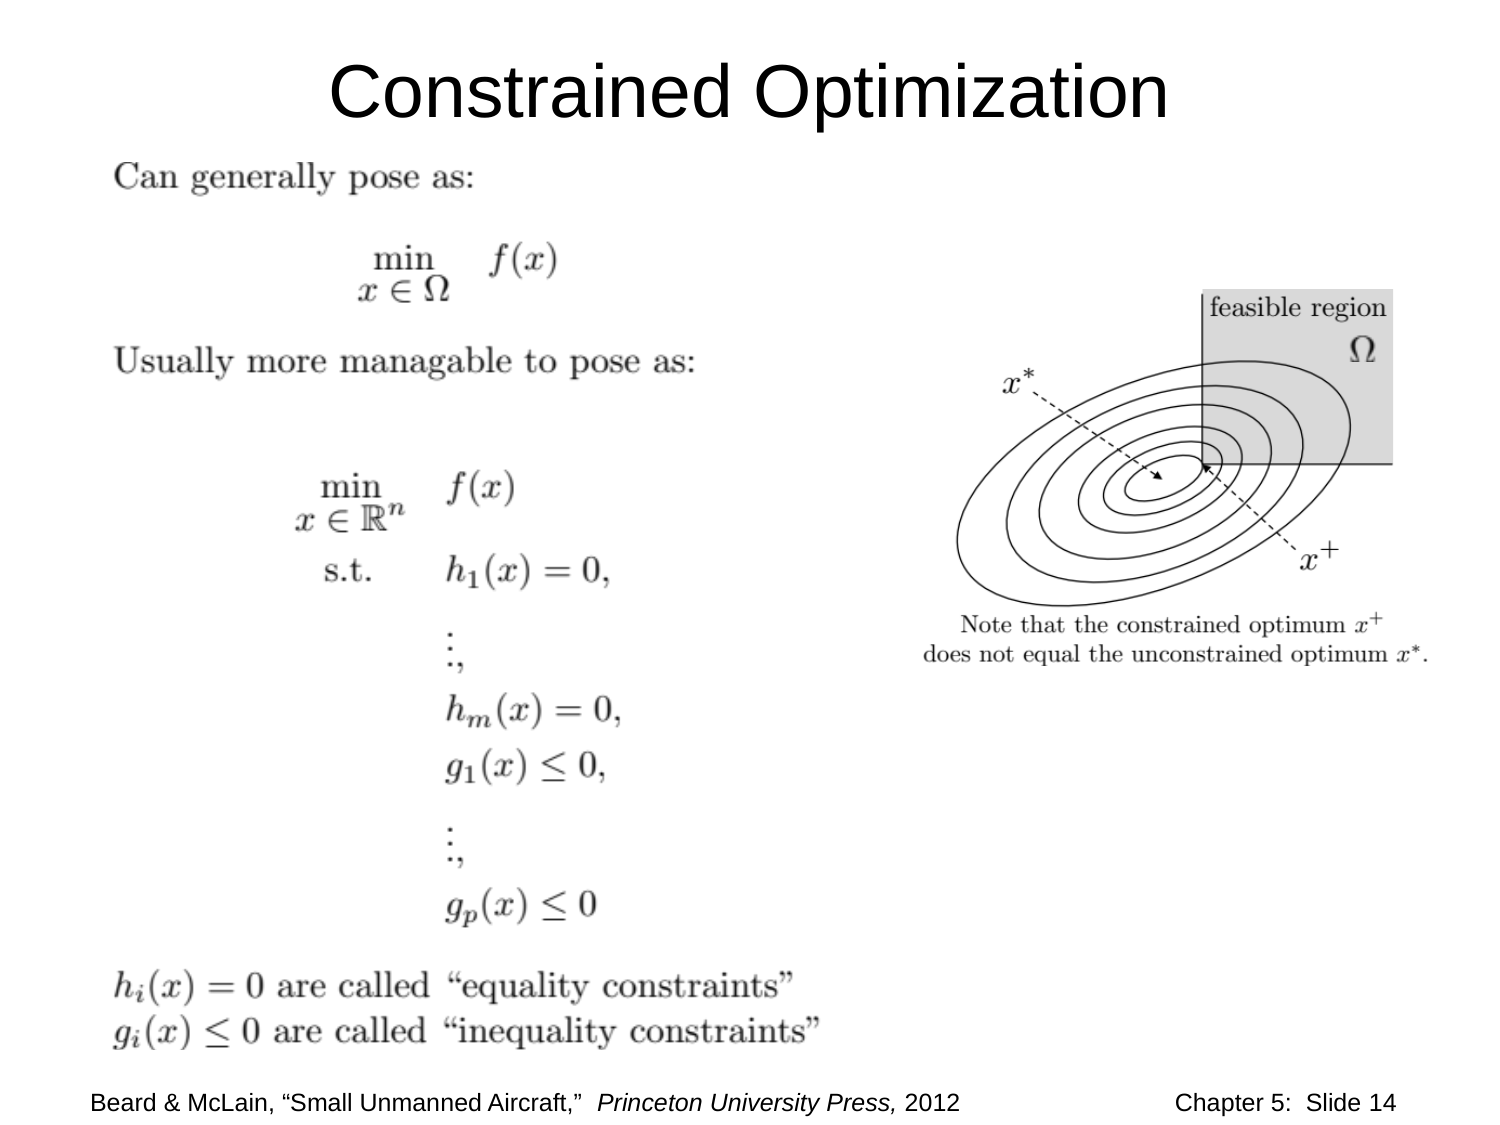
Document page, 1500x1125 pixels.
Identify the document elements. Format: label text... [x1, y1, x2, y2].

picture [74, 162, 854, 1050]
picture [907, 289, 1442, 666]
title Constrained Optimization [74, 29, 1426, 146]
